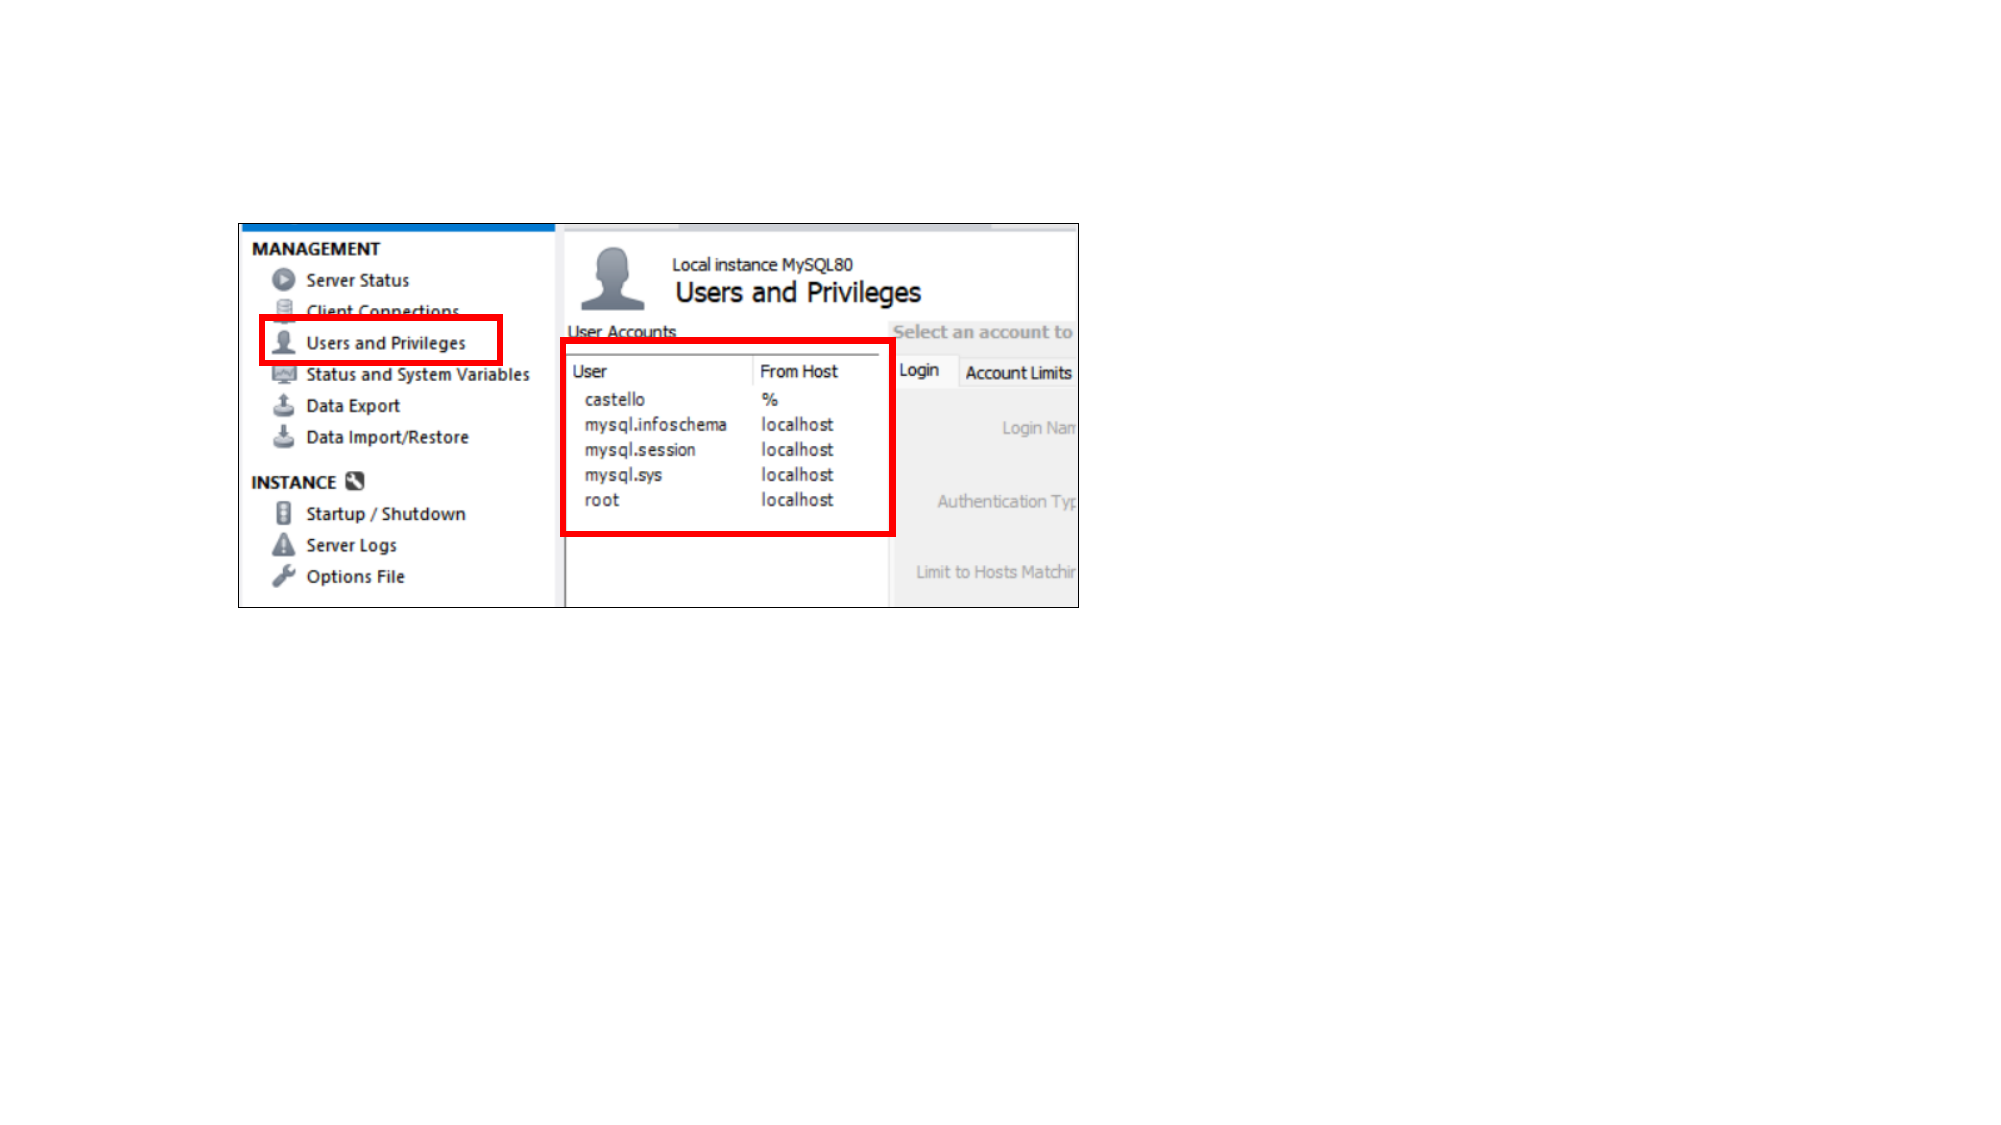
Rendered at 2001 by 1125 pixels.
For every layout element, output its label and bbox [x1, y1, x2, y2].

text_box [238, 223, 1079, 608]
